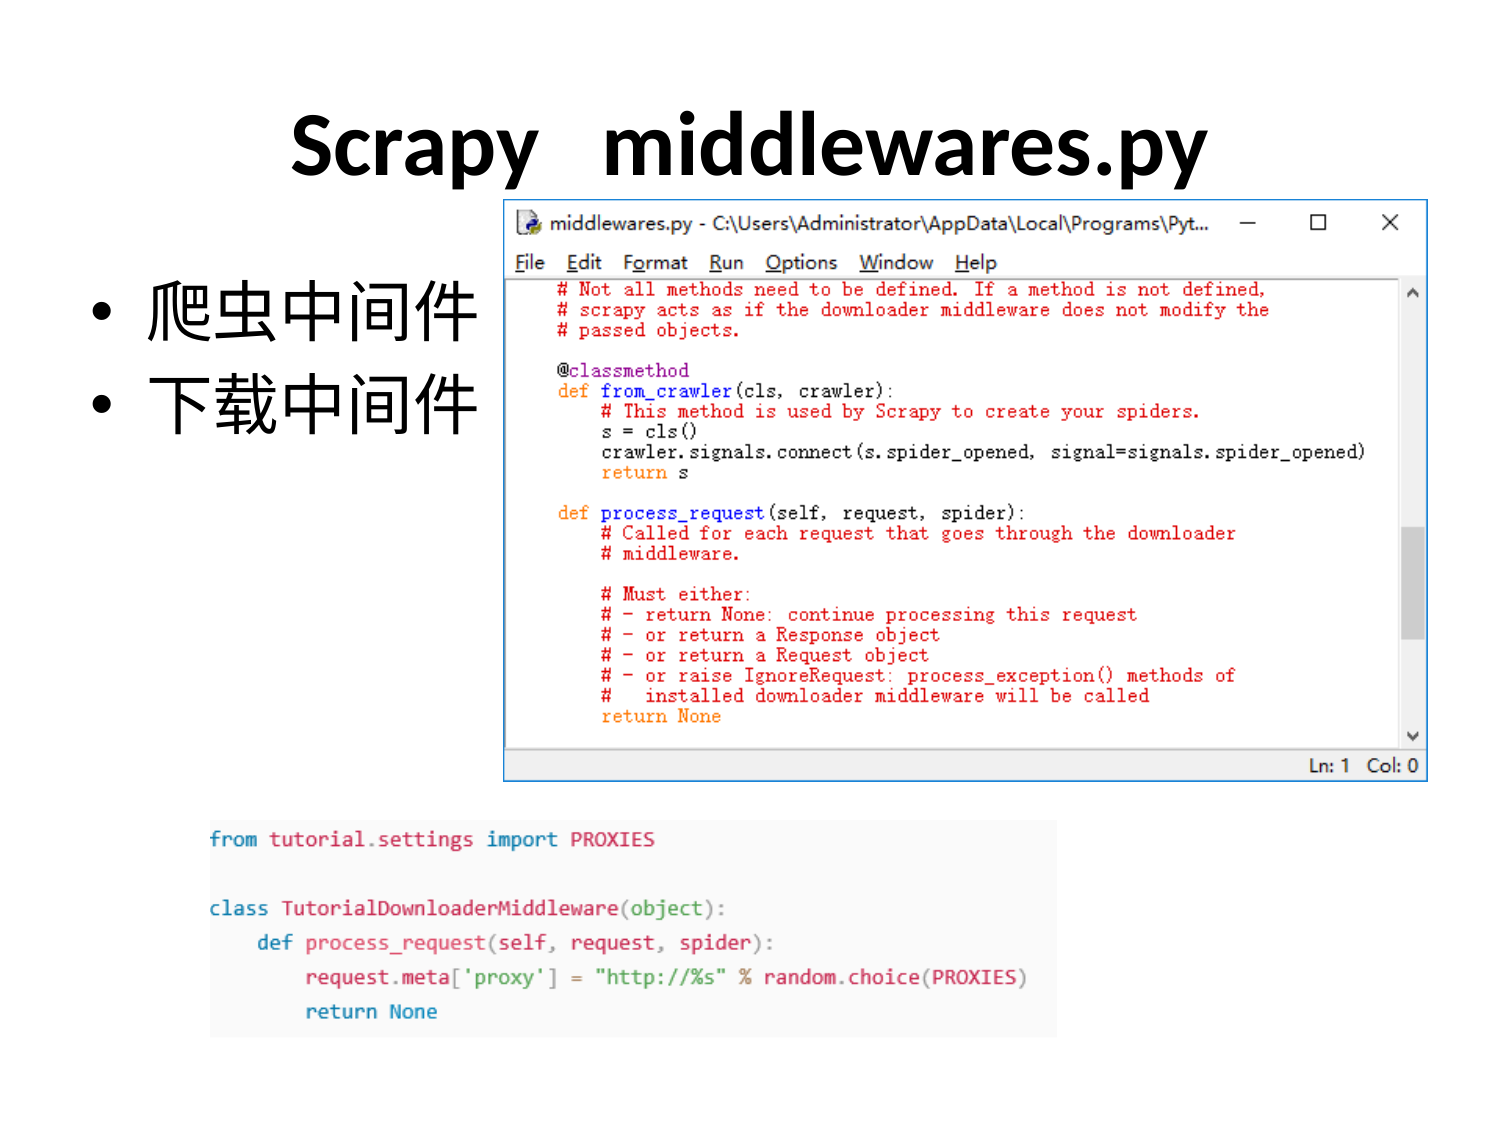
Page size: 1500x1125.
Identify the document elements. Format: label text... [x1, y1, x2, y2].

list 爬虫中间件 下载中间件 [75, 262, 1425, 1005]
picture [503, 198, 1428, 783]
title Scrapy middlewares.py [75, 45, 1425, 233]
picture [210, 820, 1057, 1048]
